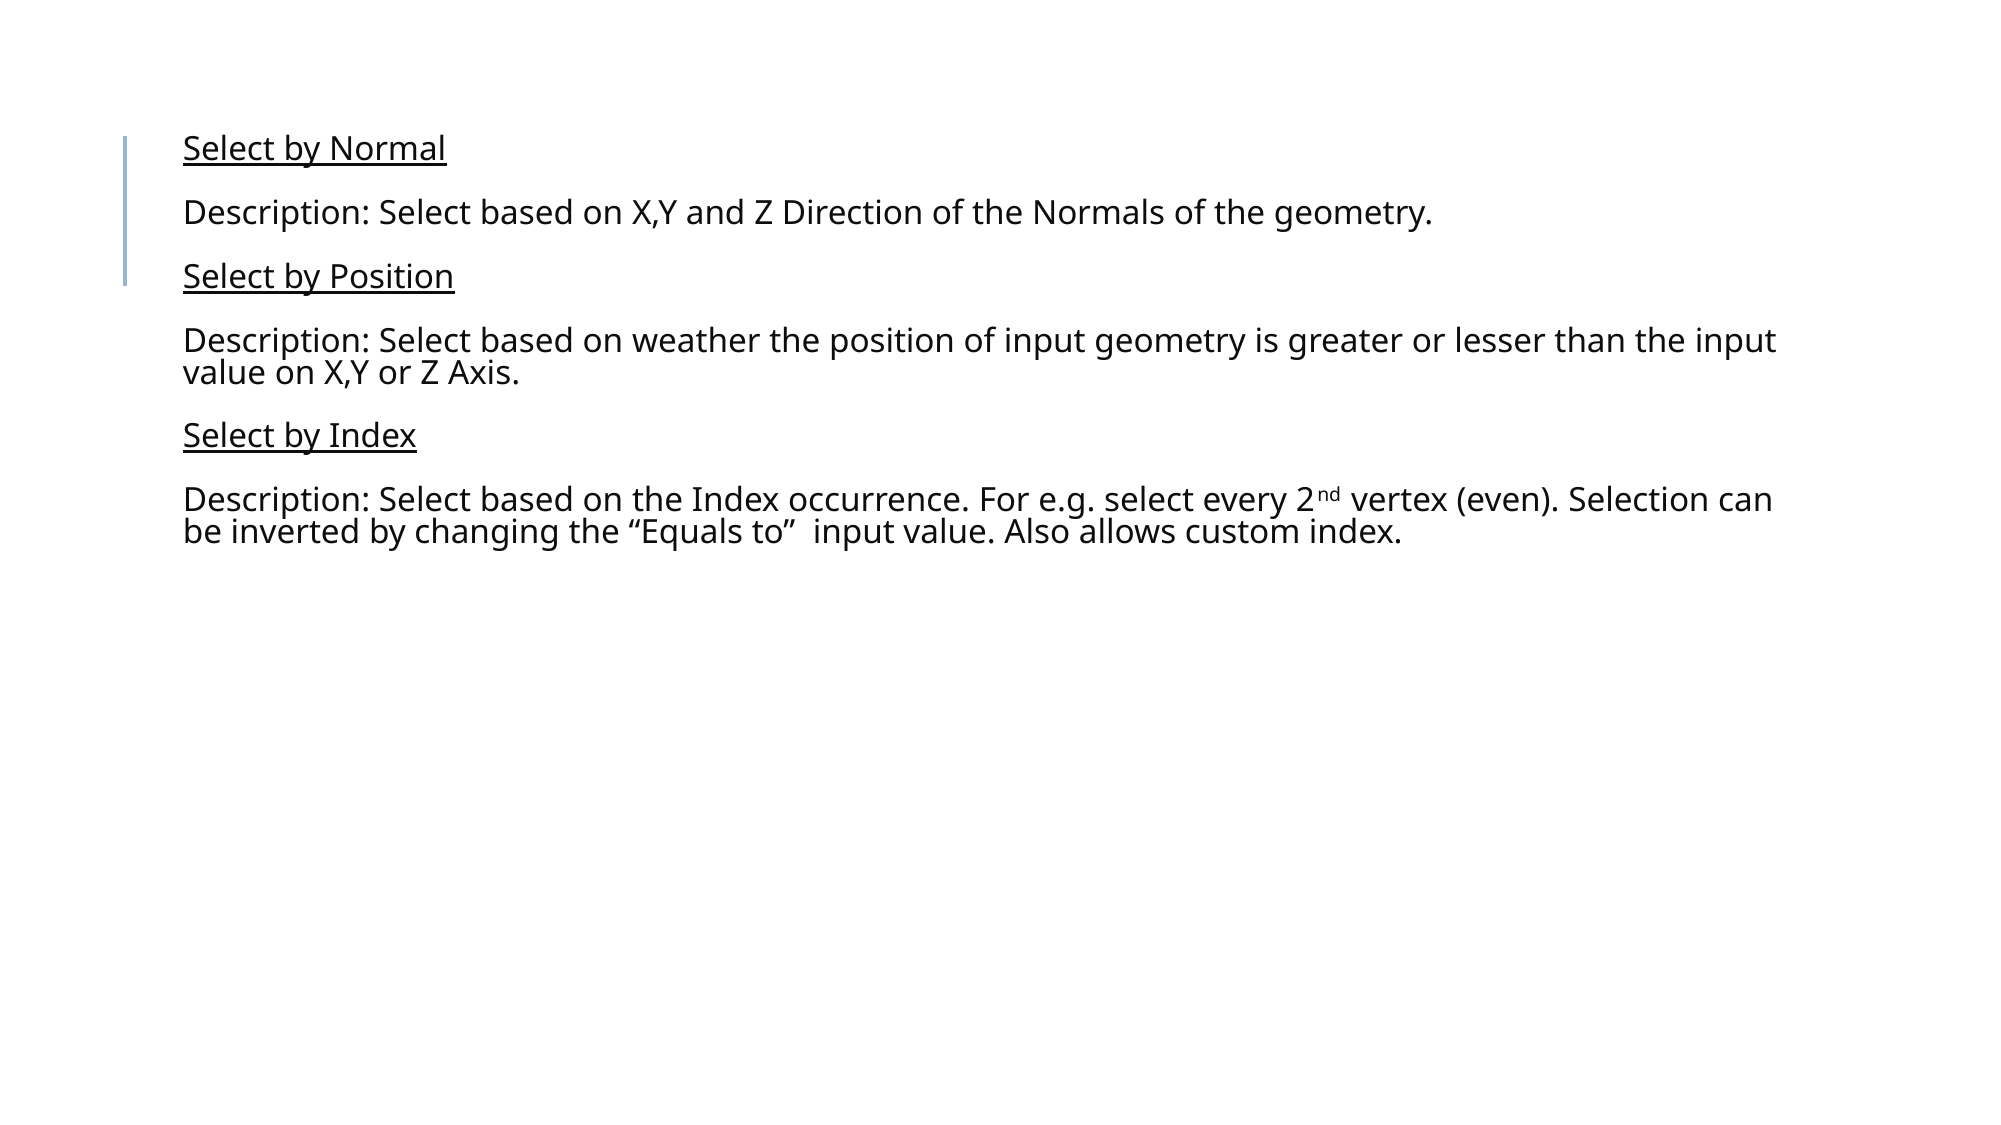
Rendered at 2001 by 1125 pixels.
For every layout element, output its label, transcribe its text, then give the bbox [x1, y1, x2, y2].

title Select by Normal Description: Select based on X,Y and Z Direction of the Normals of the geometry. Select by Position Description: Select based on weather the position of input geometry is greater or lesser than the input value on X,Y or Z Axis. Select by Index Description: Select based on the Index occurrence. For e.g. select every 2nd vertex (even). Selection can be inverted by changing the “Equals to” input value. Also allows custom index. [168, 96, 1823, 1068]
